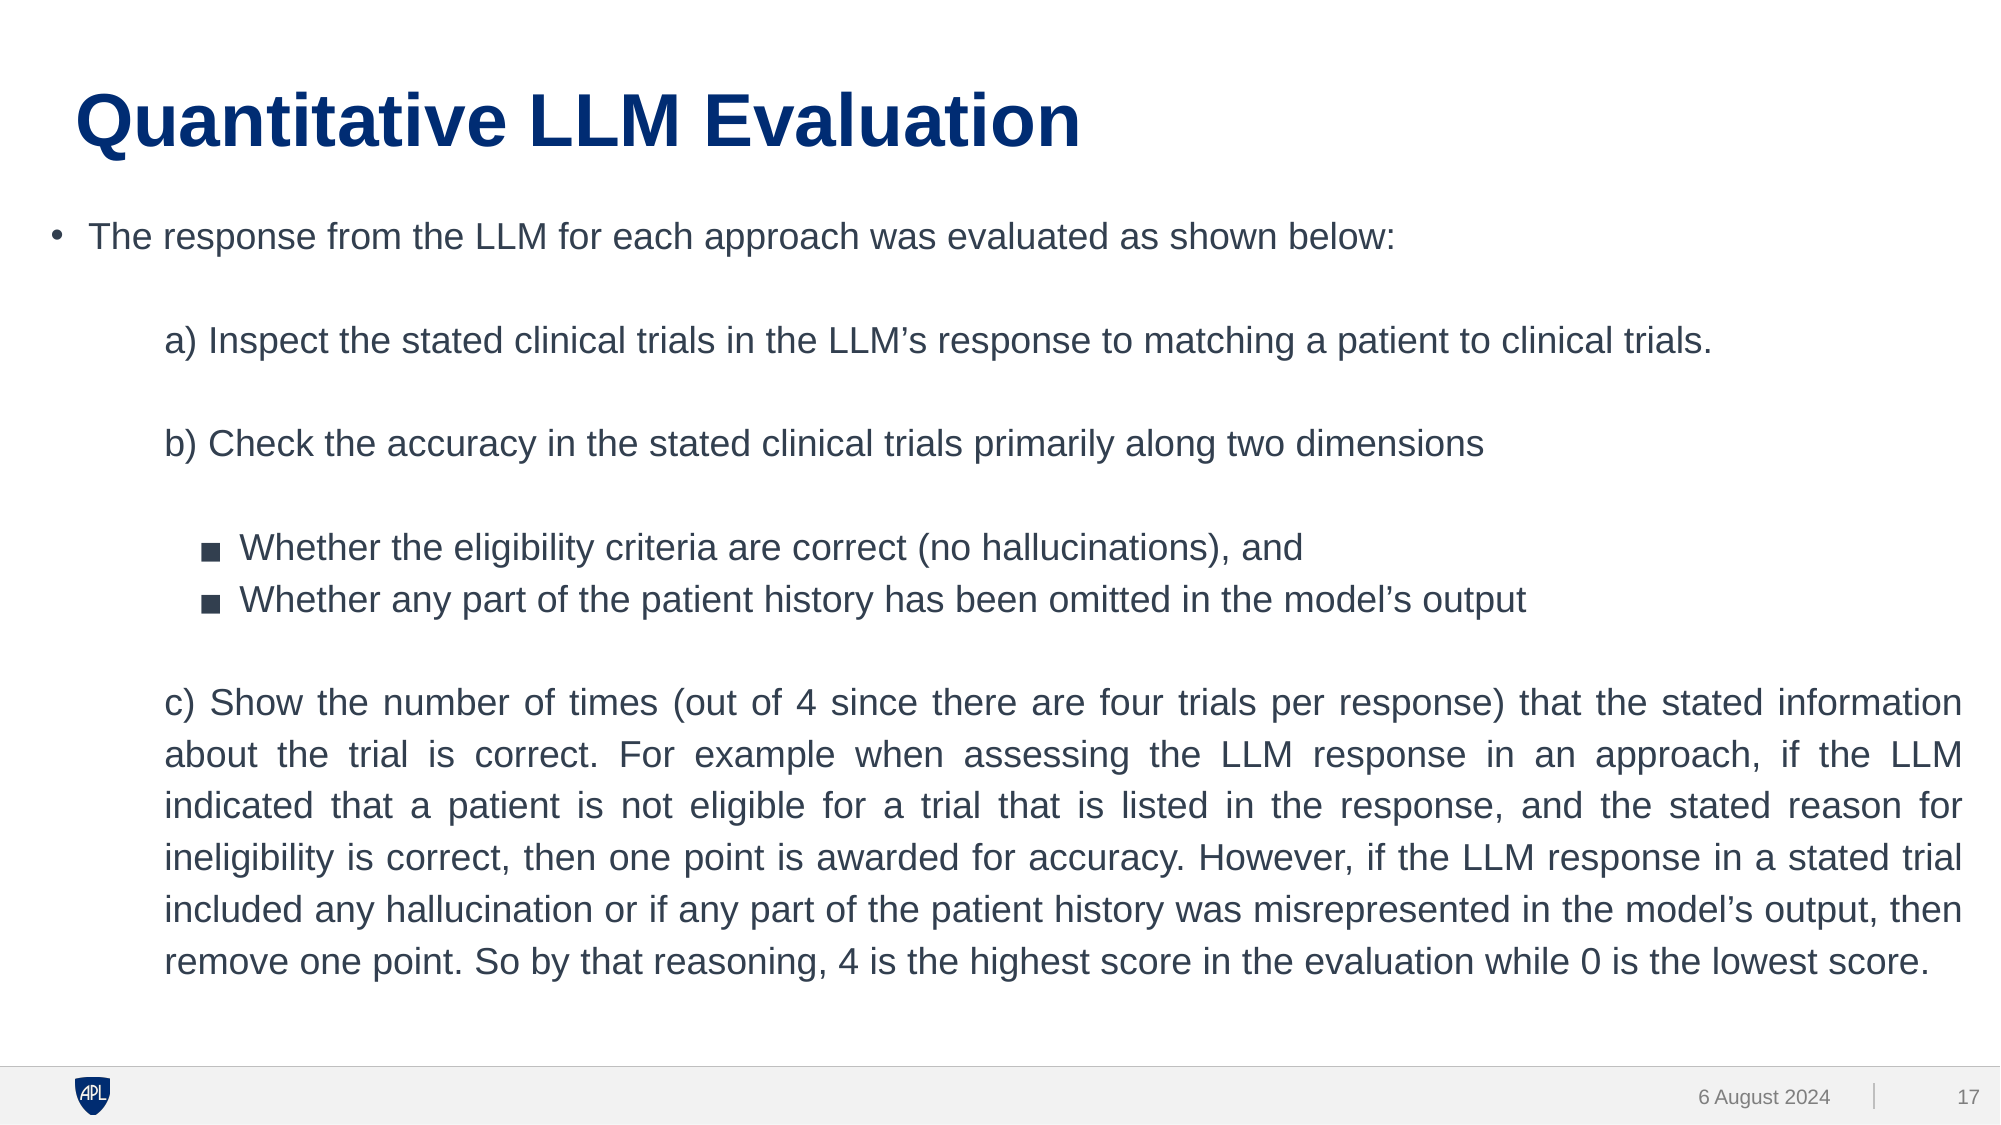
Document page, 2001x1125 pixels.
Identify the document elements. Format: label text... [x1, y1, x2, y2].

slide_number ‹#› [1937, 1066, 2000, 1125]
picture [75, 1077, 110, 1115]
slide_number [1620, 1066, 1846, 1125]
title Quantitative LLM Evaluation [75, 58, 1956, 160]
list The response from the LLM for each approach was evaluated as shown below: a) Inspect the stated clinical trials in the LLM’s response to matching a patient to clinical trials. b) Check the accuracy in the stated clinical trials primarily along two dimensions Whether the eligibility criteria are correct (no hallucinations), and Whether any part of the patient history has been omitted in the model’s output c) Show the number of times (out of 4 since there are four trials per response) that the stated information about the trial is correct. For example when assessing the LLM response in an approach, if the LLM indicated that a patient is not eligible for a trial that is listed in the response, and the stated reason for ineligibility is correct, then one point is awarded for accuracy. However, if the LLM response in a stated trial included any hallucination or if any part of the patient history was misrepresented in the model’s output, then remove one point. So by that reasoning, 4 is the highest score in the evaluation while 0 is the lowest score. [50, 160, 1964, 976]
